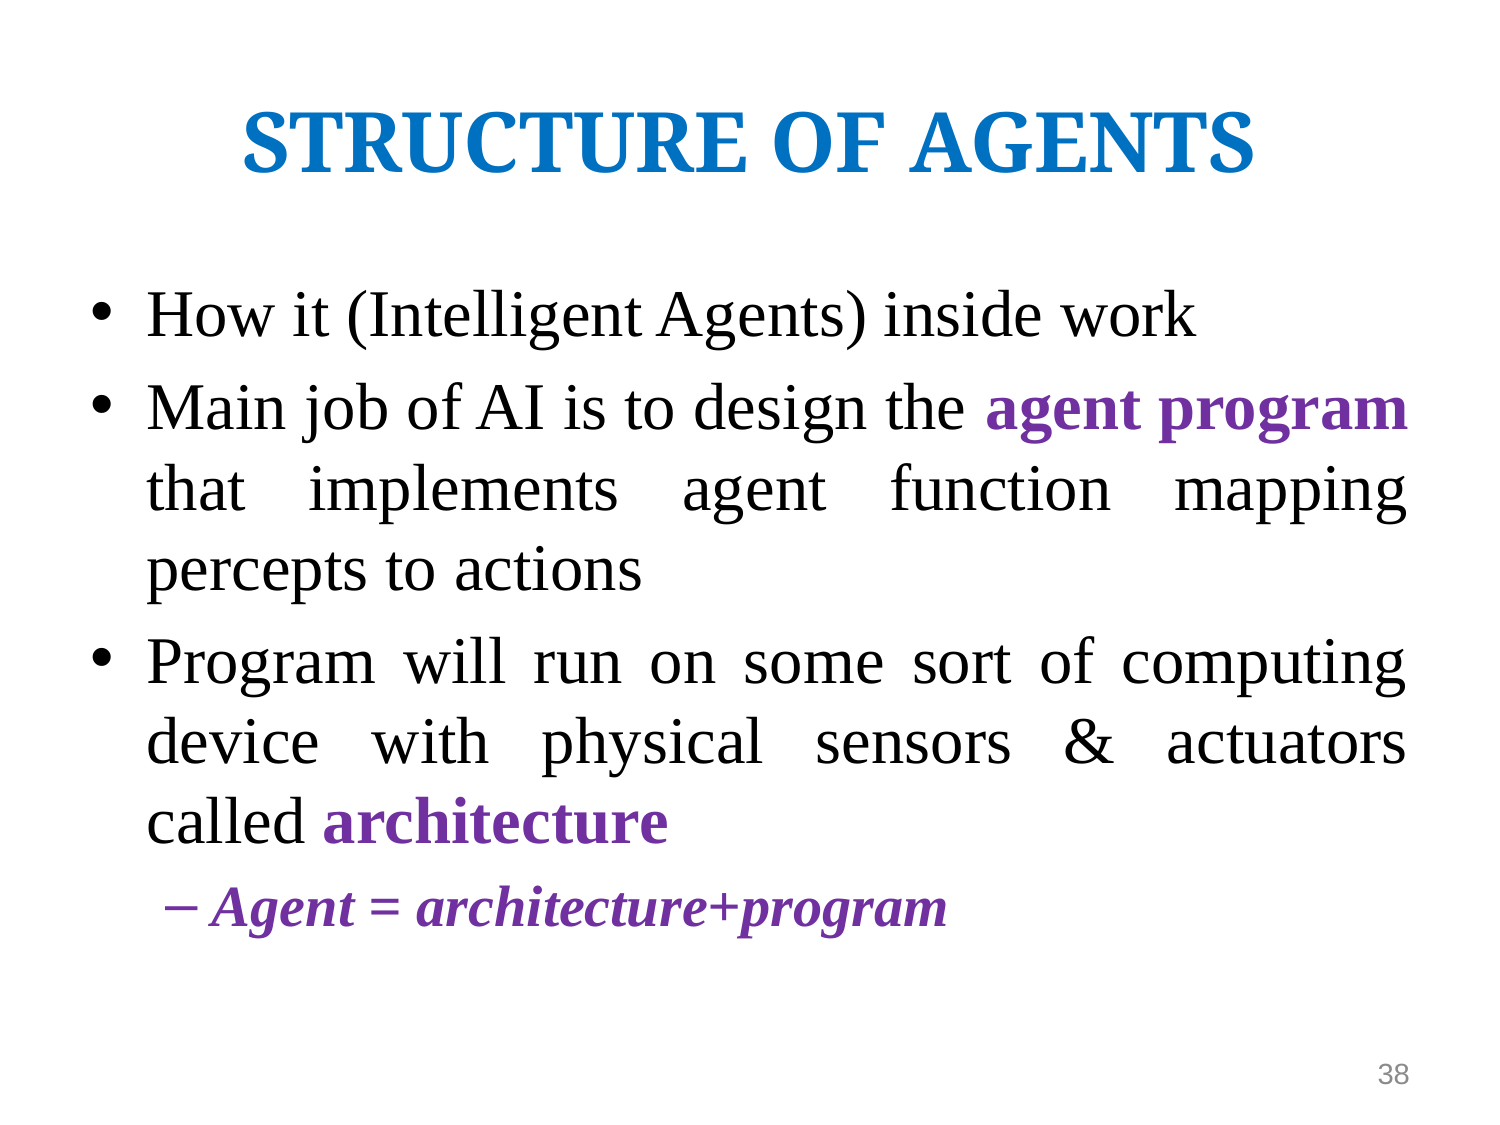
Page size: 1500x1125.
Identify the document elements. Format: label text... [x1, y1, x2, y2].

title STRUCTURE OF AGENTS [75, 45, 1425, 233]
list How it (Intelligent Agents) inside work Main job of AI is to design the agent program that implements agent function mapping percepts to actions Program will run on some sort of computing device with physical sensors & actuators called architecture Agent = architecture+program [75, 262, 1425, 1005]
slide_number 38 [1074, 1042, 1425, 1103]
